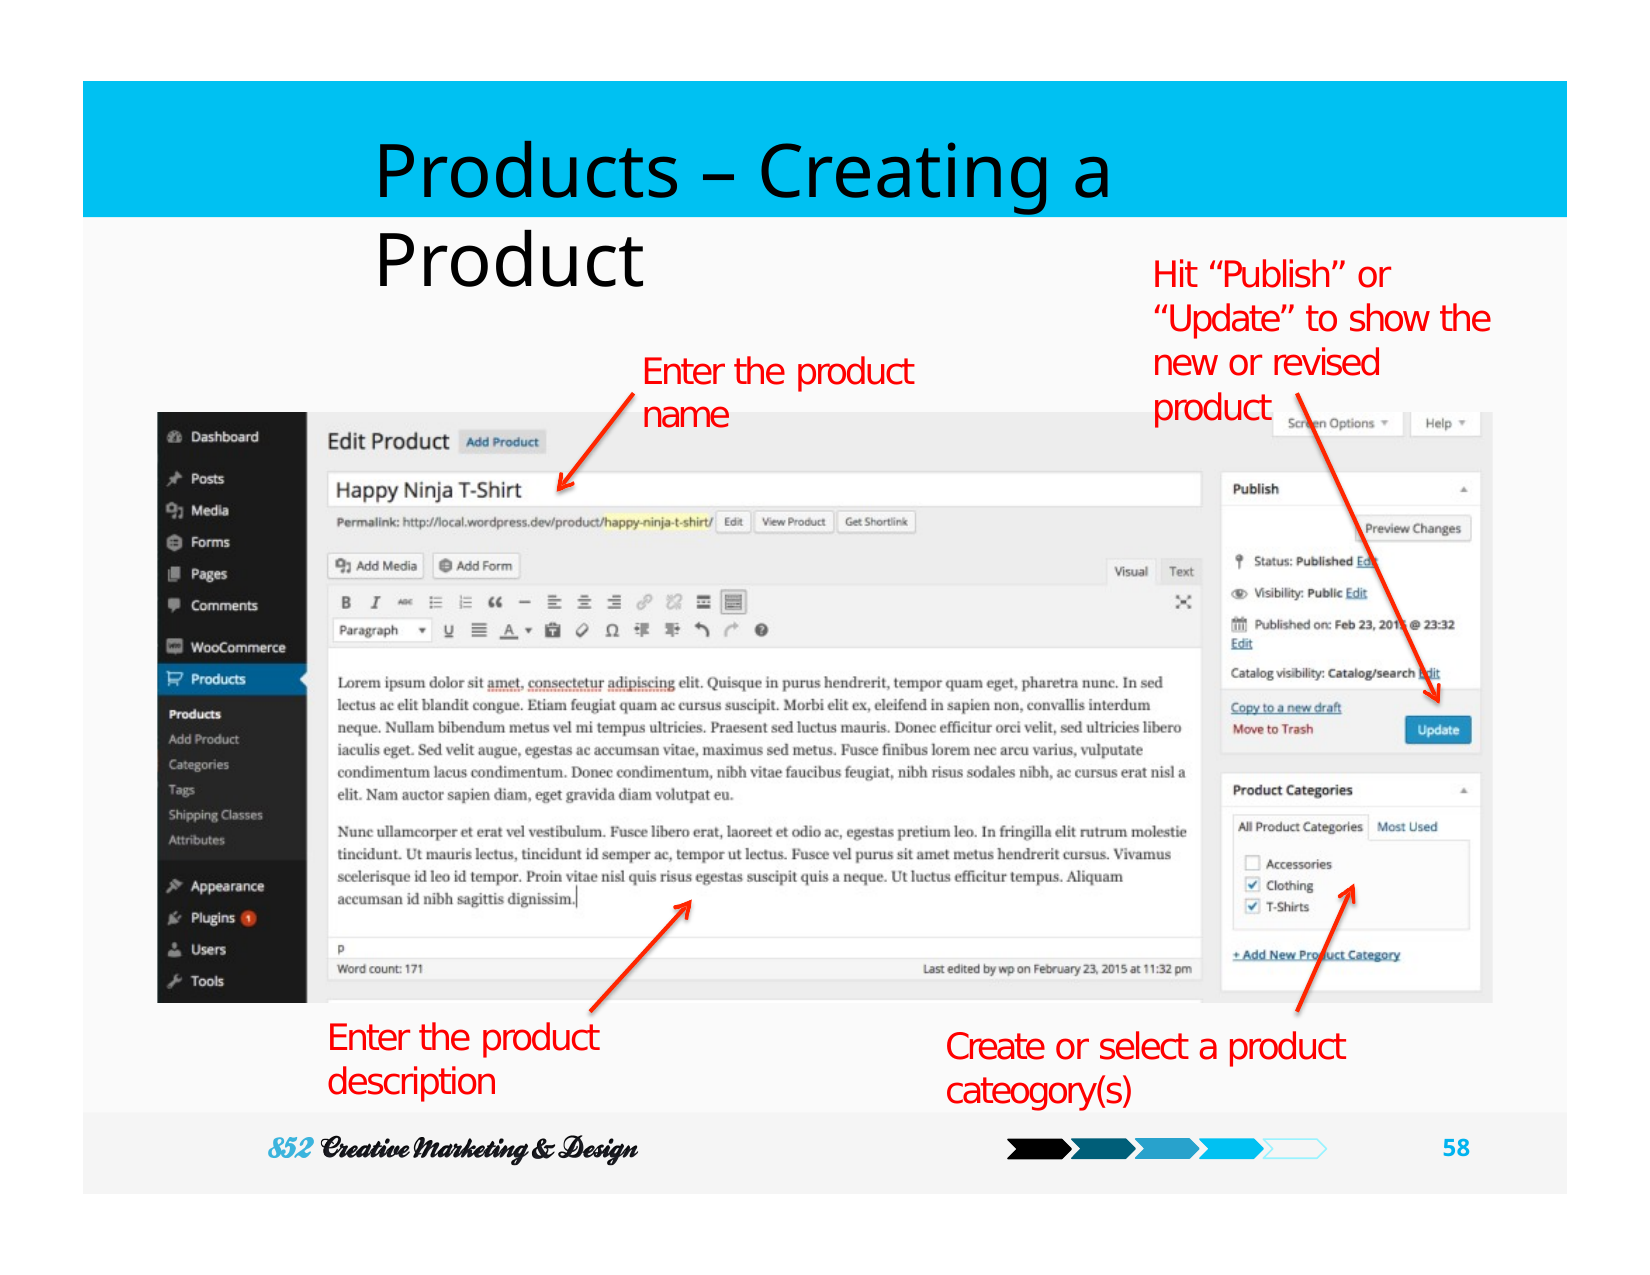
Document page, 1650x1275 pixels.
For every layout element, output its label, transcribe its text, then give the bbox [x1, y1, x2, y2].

text_box Create or select a product cateogory(s) [943, 1020, 1532, 1111]
text_box [1287, 428, 1463, 731]
text_box Enter the product name [639, 345, 1004, 436]
text_box [1263, 1139, 1327, 1159]
text_box [580, 879, 716, 1011]
text_box [1135, 1138, 1199, 1159]
picture [257, 1124, 645, 1173]
text_box Hit “Publish” or “Update” to show the new or revised product [1149, 248, 1503, 428]
text_box [556, 472, 575, 492]
text_box [157, 412, 1493, 1003]
slide_number 58 [1438, 1129, 1484, 1275]
text_box [532, 387, 643, 519]
text_box Enter the product description [324, 1011, 773, 1102]
text_box [673, 899, 692, 920]
text_box [1422, 683, 1441, 704]
text_box [1007, 1139, 1072, 1159]
text_box [1199, 1139, 1264, 1159]
text_box [1287, 863, 1378, 1020]
text_box [1071, 1139, 1136, 1159]
title Products – Creating a Product [371, 121, 1278, 337]
text_box [1337, 883, 1356, 904]
